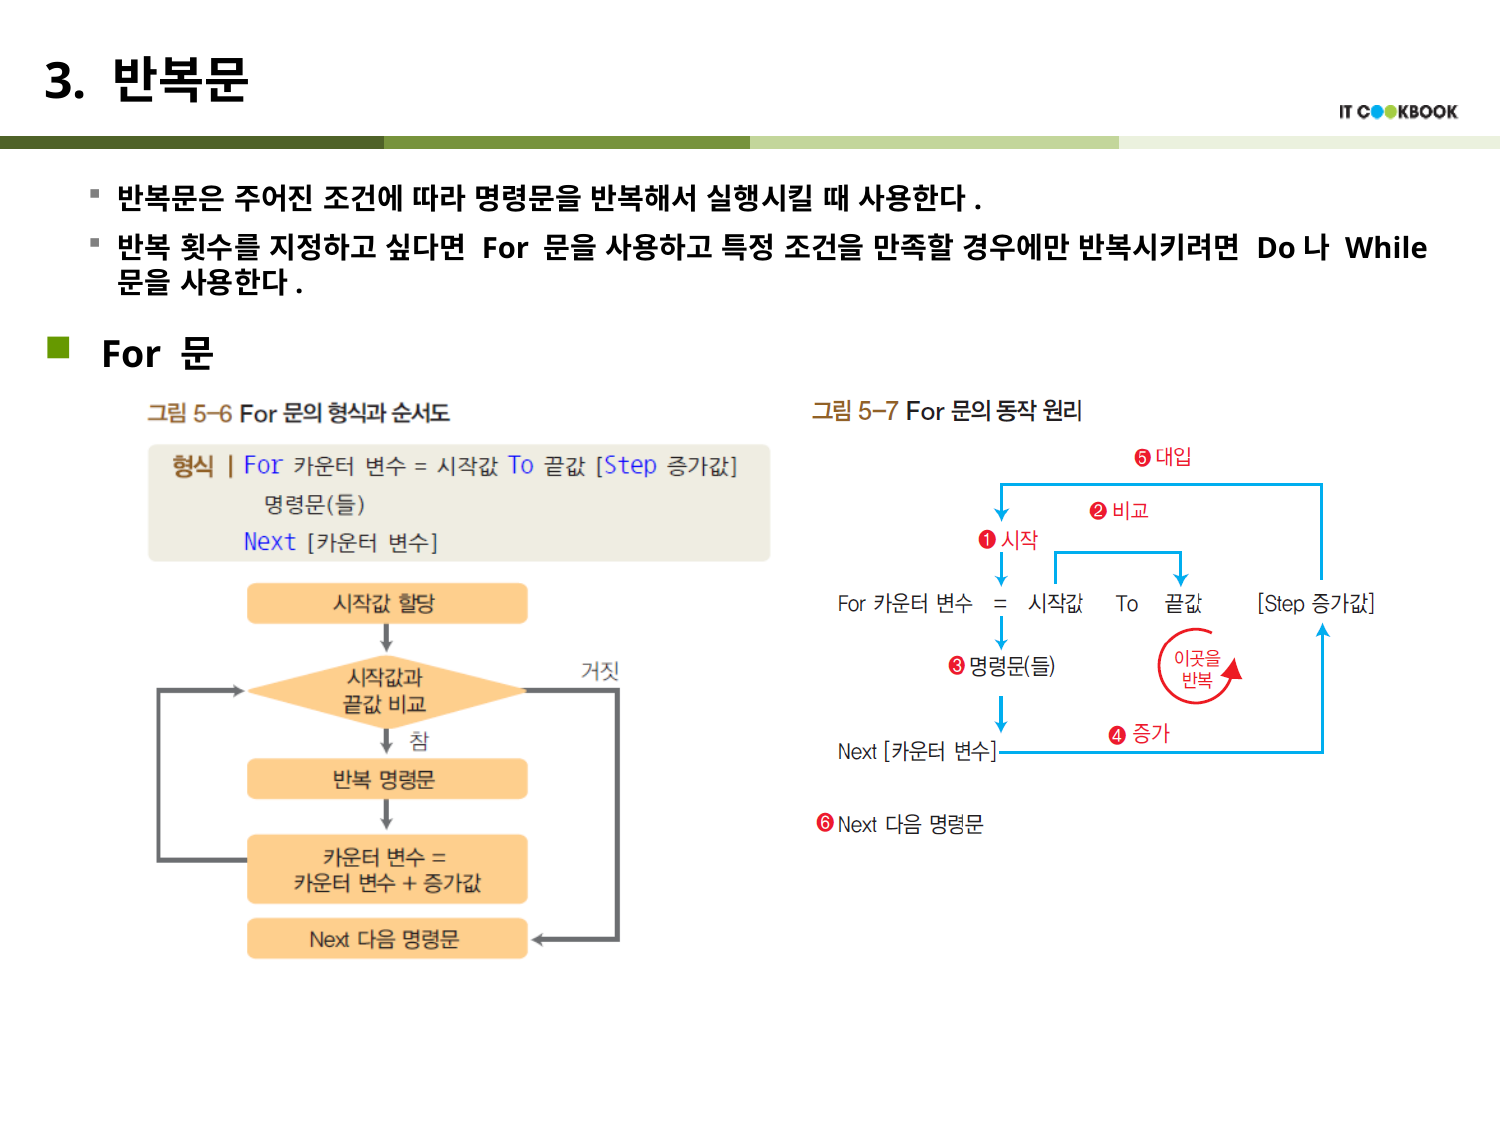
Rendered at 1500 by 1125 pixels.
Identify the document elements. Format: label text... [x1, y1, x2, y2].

list 반복문은 주어진 조건에 따라 명령문을 반복해서 실행시킬 때 사용한다. 반복 횟수를 지정하고 싶다면 For 문을 사용하고 특정 조건을 만족할 경우에만 반복시키려면 Do나 While 문을 사용한다. For 문 [29, 172, 1459, 1095]
title 3. 반복문 [29, 32, 1312, 124]
picture [111, 385, 1377, 965]
picture [1340, 105, 1459, 120]
